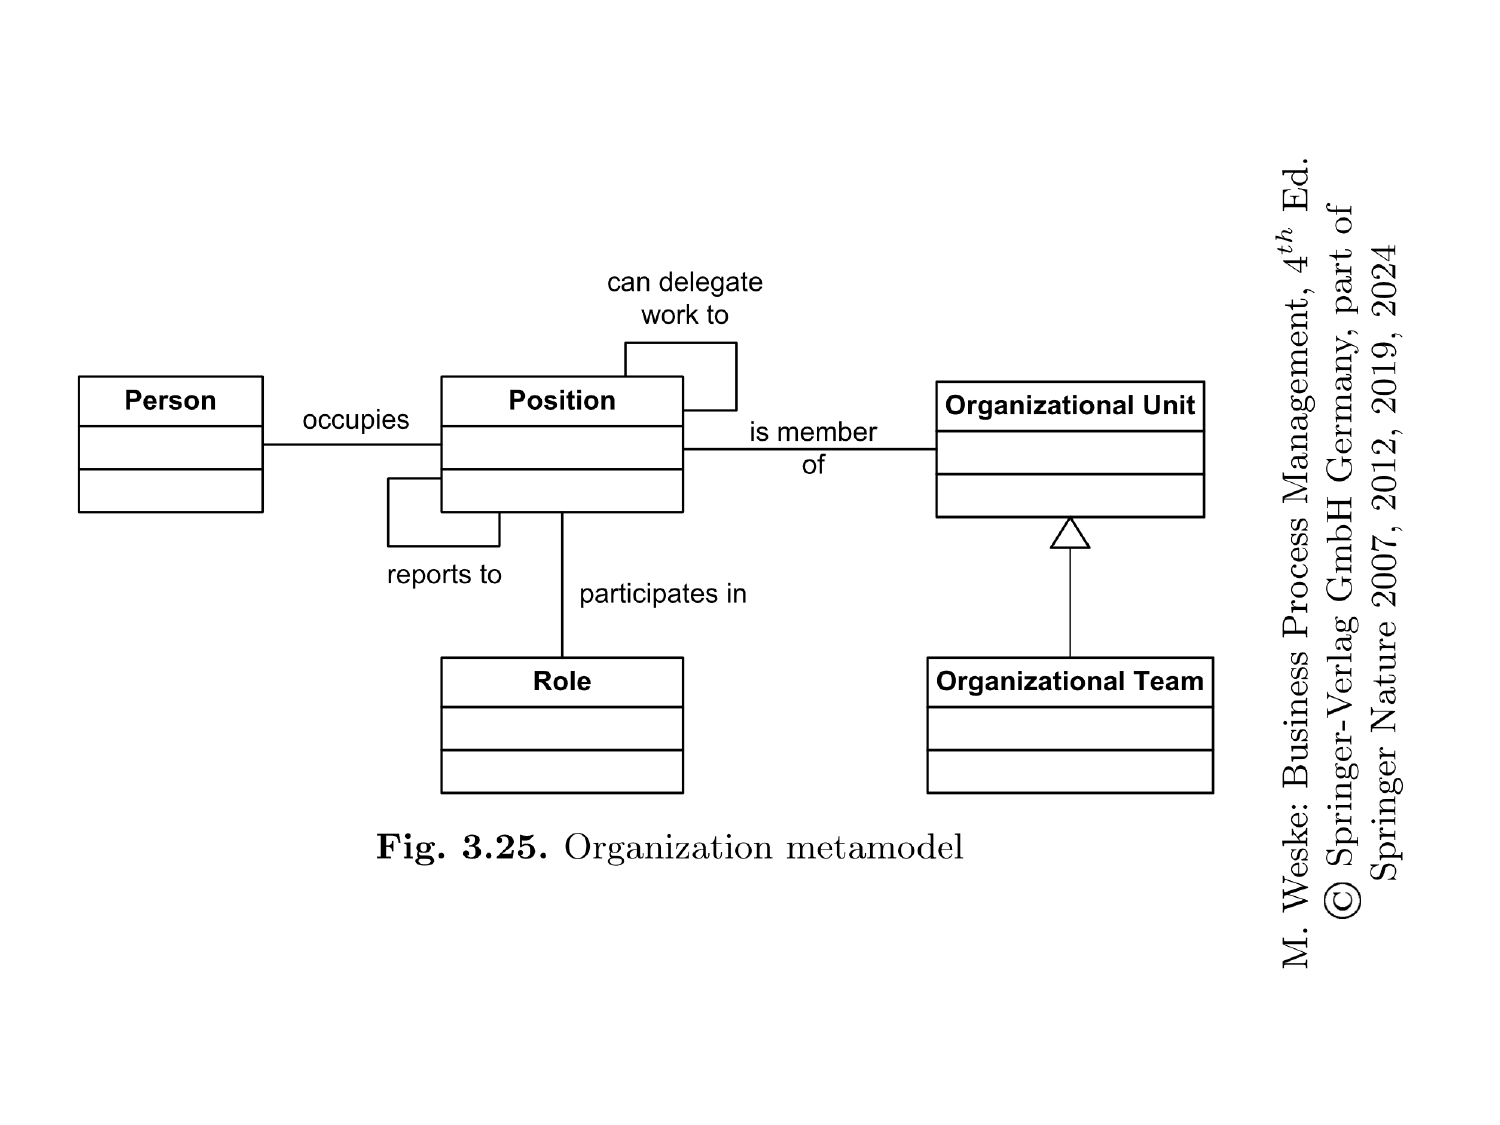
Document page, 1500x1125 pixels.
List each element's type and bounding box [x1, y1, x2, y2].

picture [74, 104, 1425, 1021]
